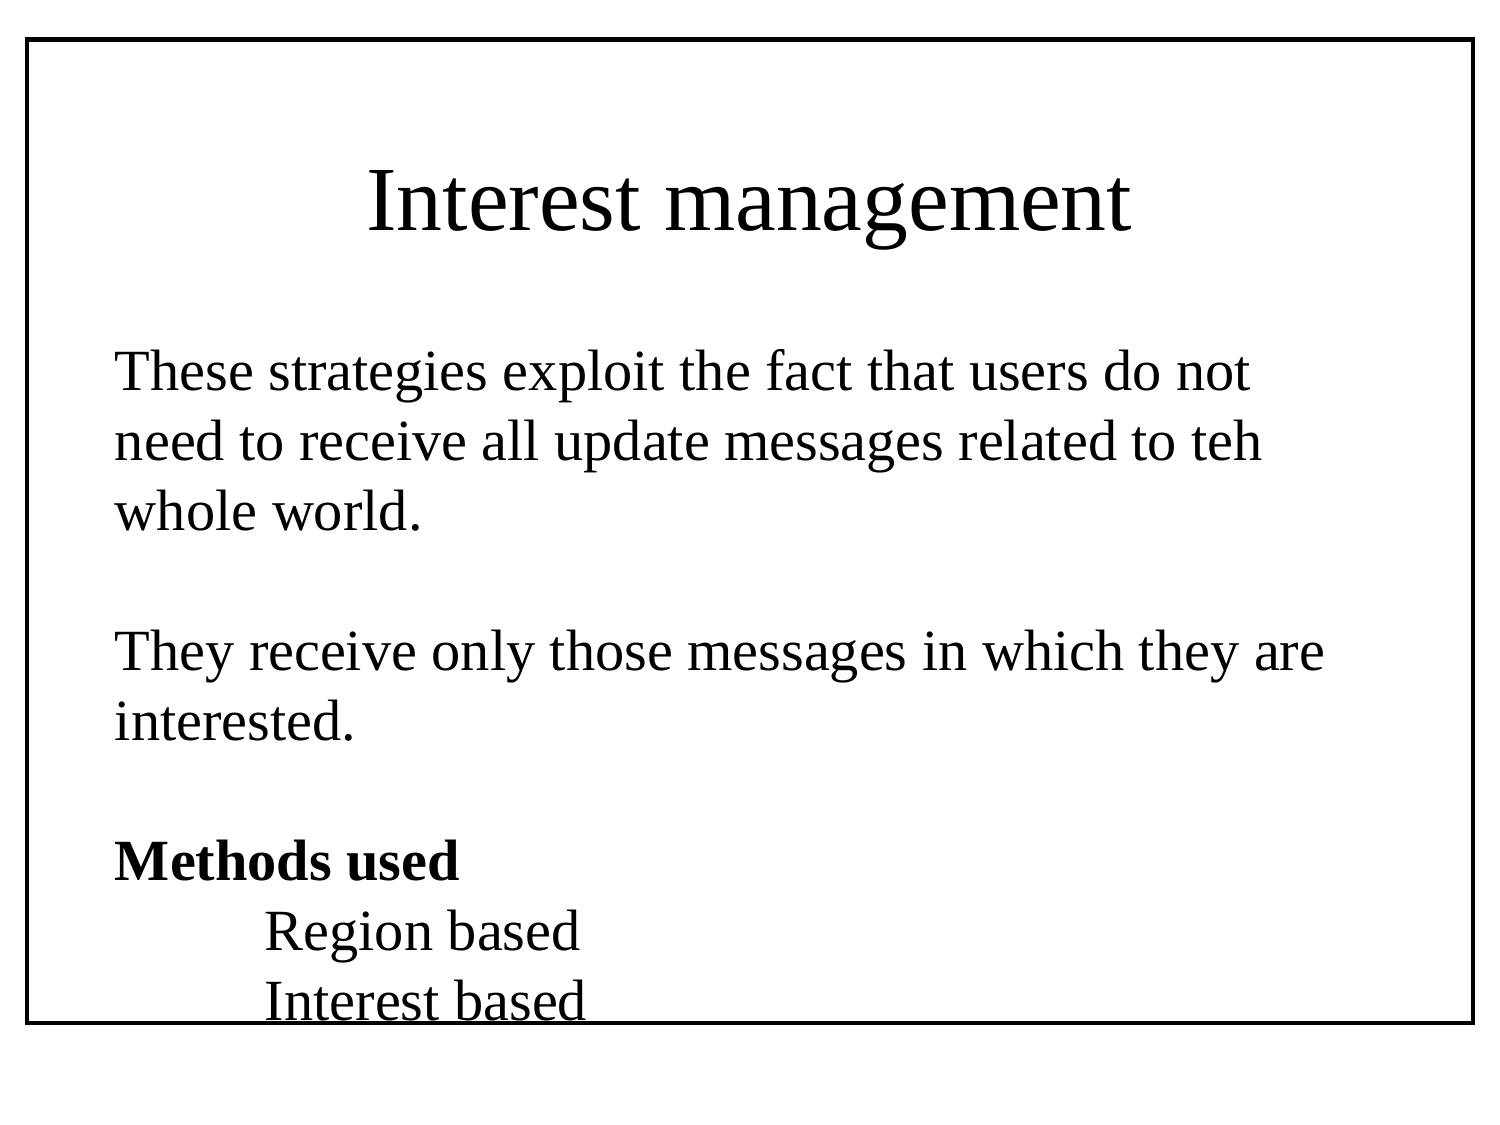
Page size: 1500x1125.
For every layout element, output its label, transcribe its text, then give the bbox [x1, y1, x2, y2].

title Interest management [112, 99, 1388, 288]
text_box These strategies exploit the fact that users do not need to receive all update messages related to teh whole world. They receive only those messages in which they are interested. Methods used Region based Interest based [99, 324, 1375, 1047]
